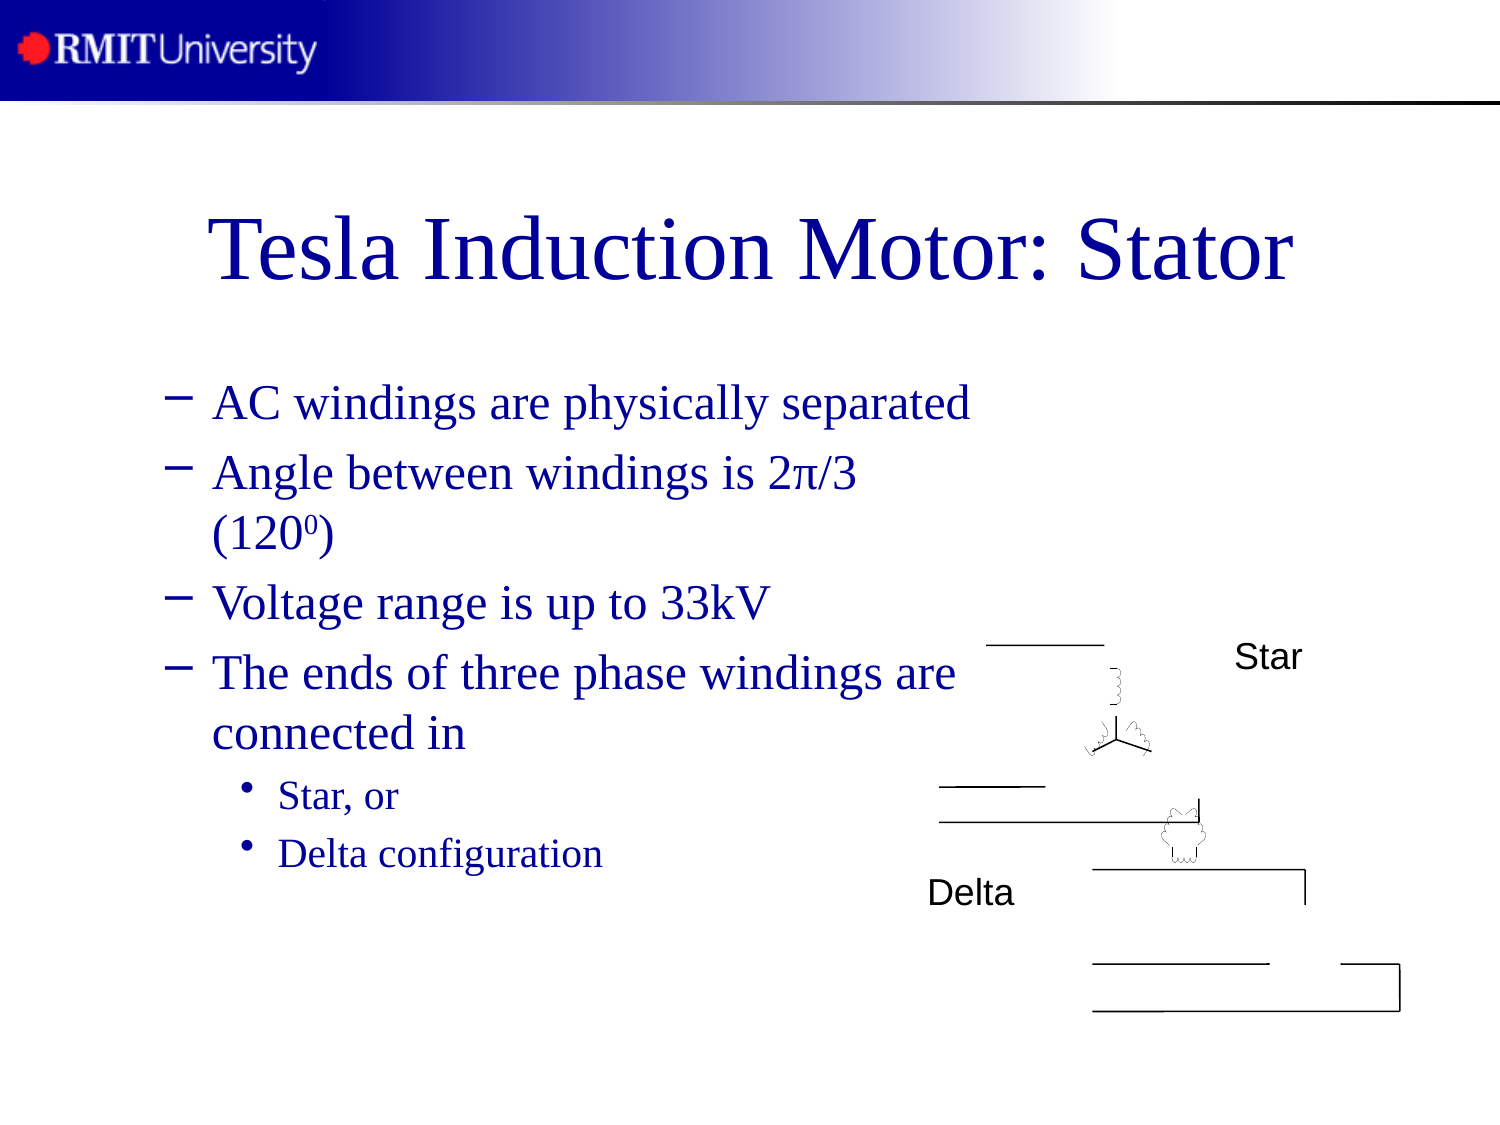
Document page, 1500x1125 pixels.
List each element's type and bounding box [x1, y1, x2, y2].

title [76, 148, 1427, 337]
text_box [912, 860, 985, 921]
picture [13, 7, 325, 92]
list [75, 361, 1400, 1024]
